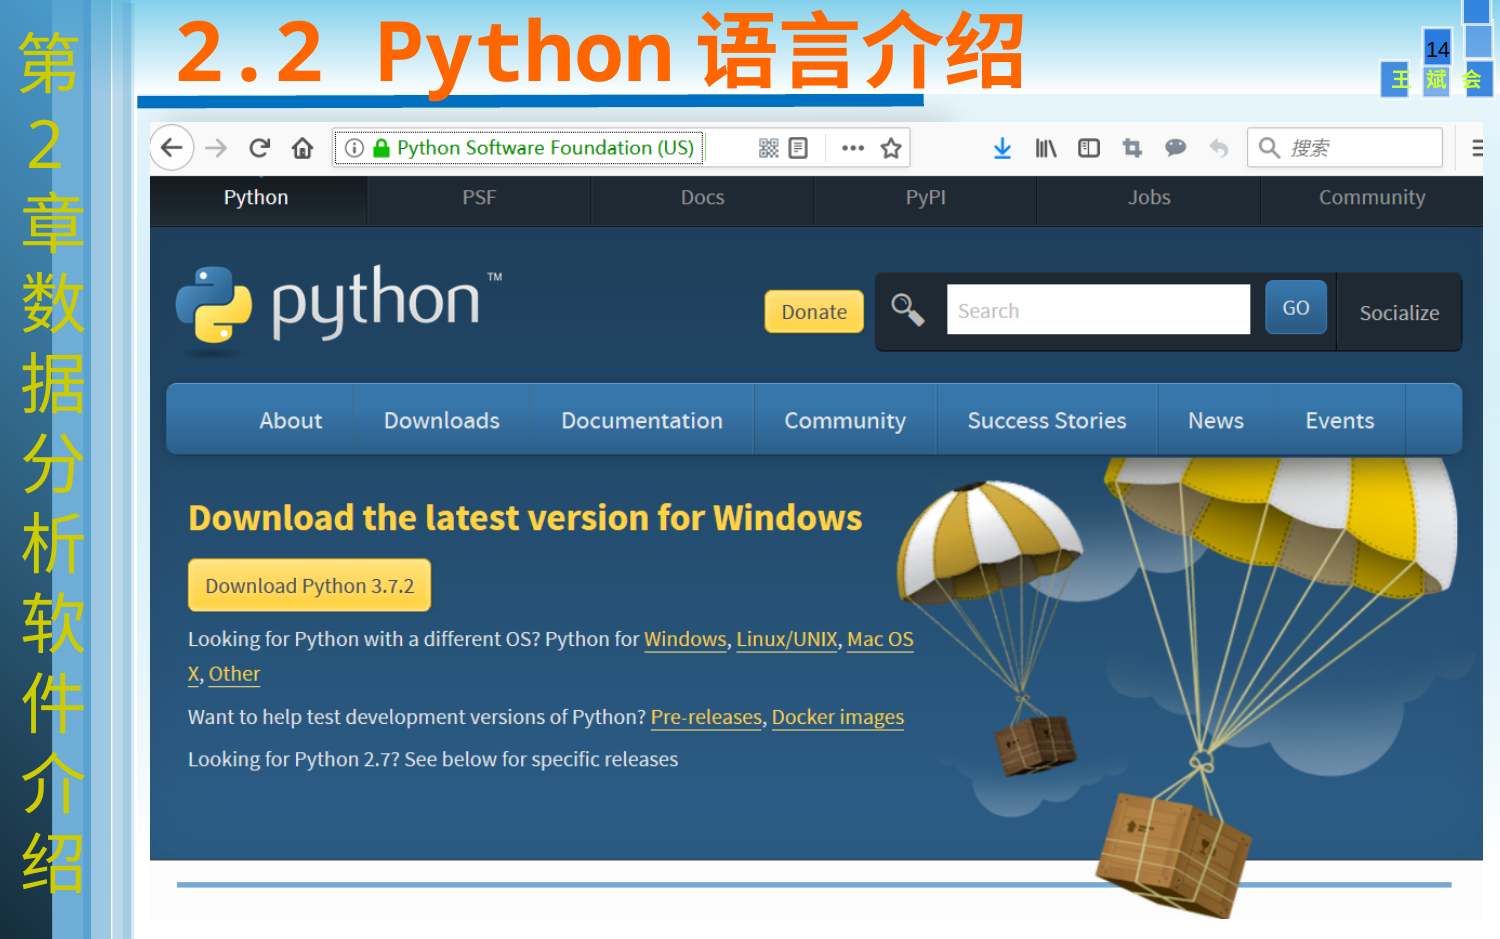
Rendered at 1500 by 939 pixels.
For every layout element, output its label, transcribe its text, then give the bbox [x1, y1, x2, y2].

picture [149, 122, 1483, 919]
title 2.2 Python语言介绍 [159, 14, 1076, 81]
text_box 第2章数据分析软件介绍 [1, 14, 107, 910]
